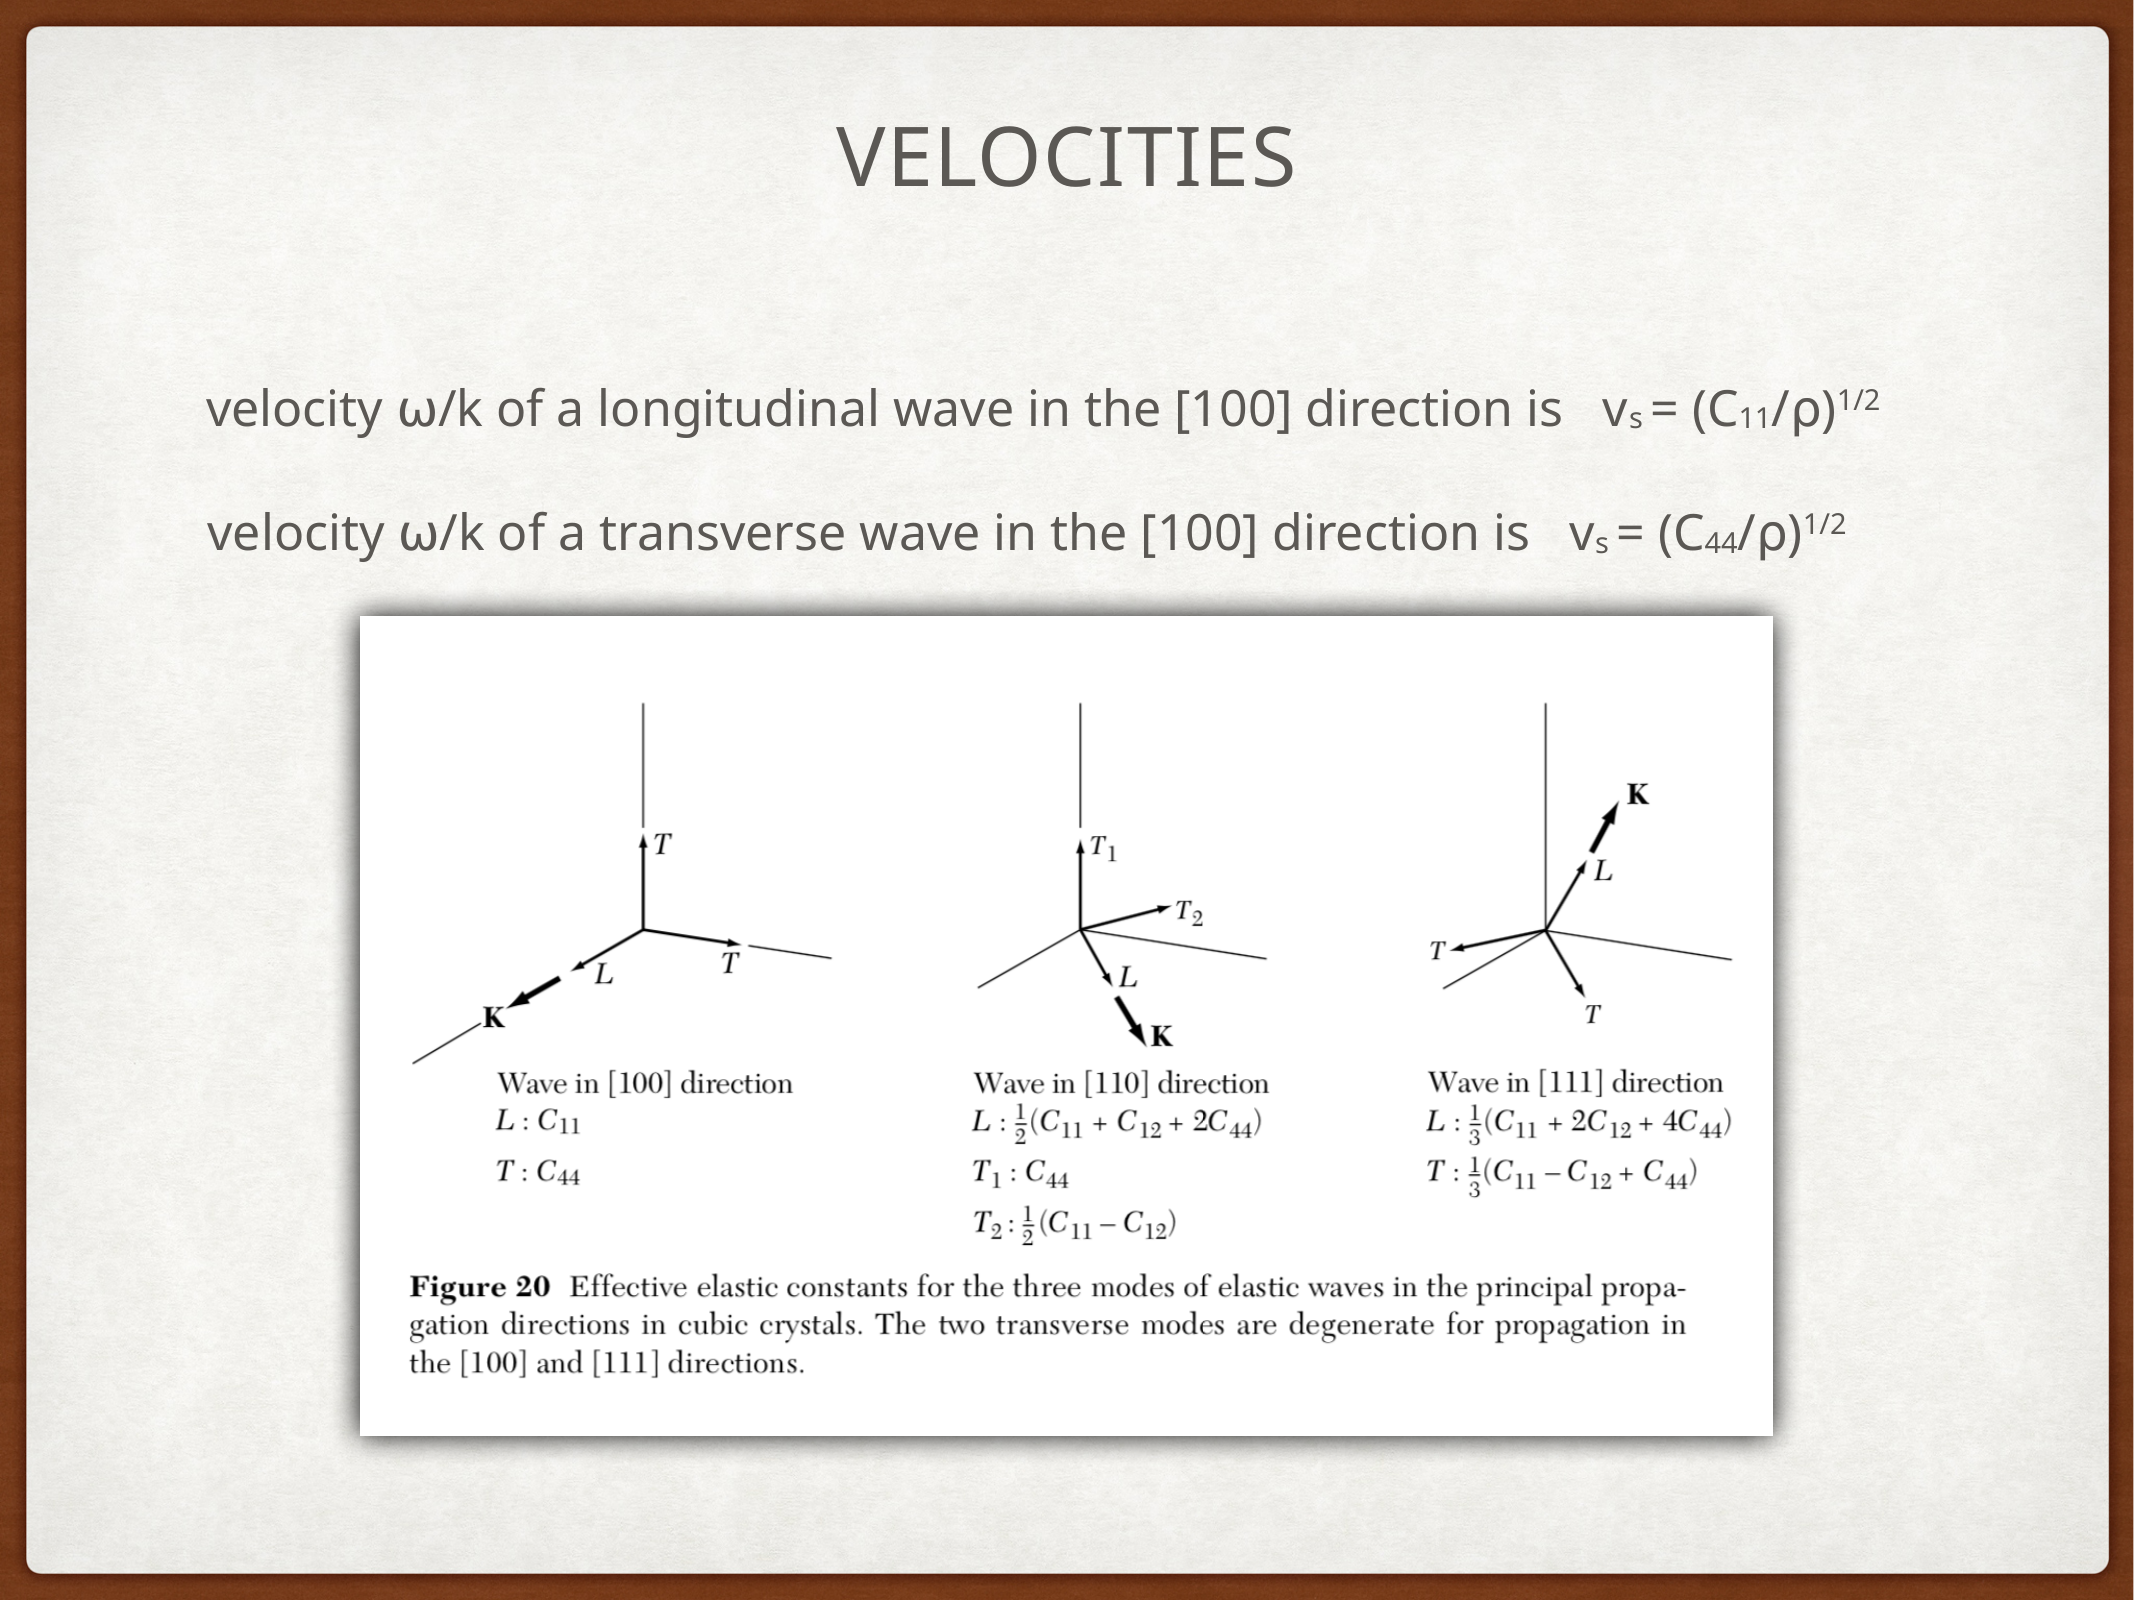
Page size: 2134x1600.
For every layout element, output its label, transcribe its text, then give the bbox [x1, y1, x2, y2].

title Velocities [109, 95, 2024, 220]
text_box velocity ⍵/k of a longitudinal wave in the [100] direction is vs = (C11/⍴)1/2 [197, 368, 1902, 445]
text_box velocity ⍵/k of a transverse wave in the [100] direction is vs = (C44/⍴)1/2 [199, 492, 1868, 569]
picture [0, 0, 2134, 1600]
